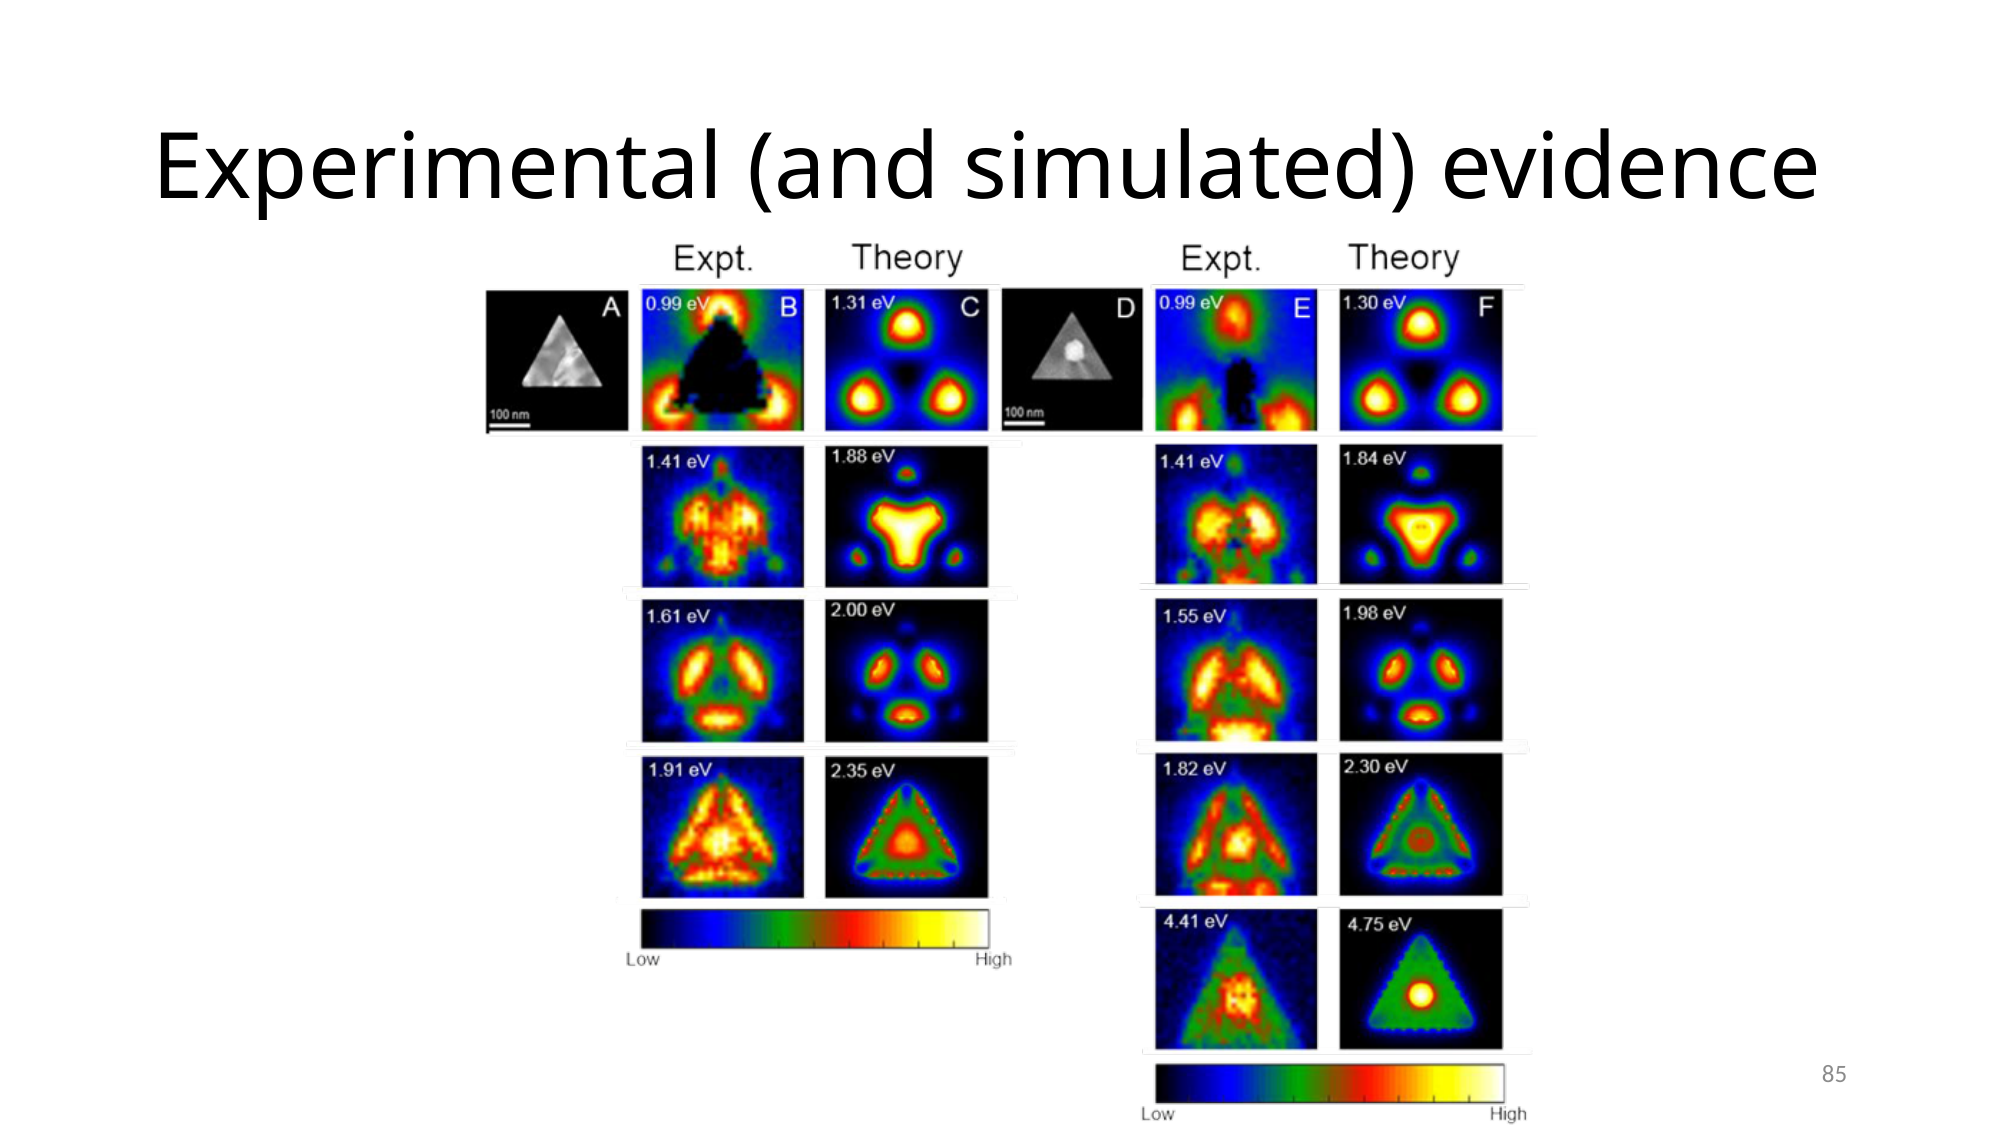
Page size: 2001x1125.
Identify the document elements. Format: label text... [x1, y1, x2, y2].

slide_number 84 [1538, 1042, 1863, 1103]
title Experimental (and simulated) evidence [137, 59, 1863, 278]
picture [485, 243, 1538, 1125]
